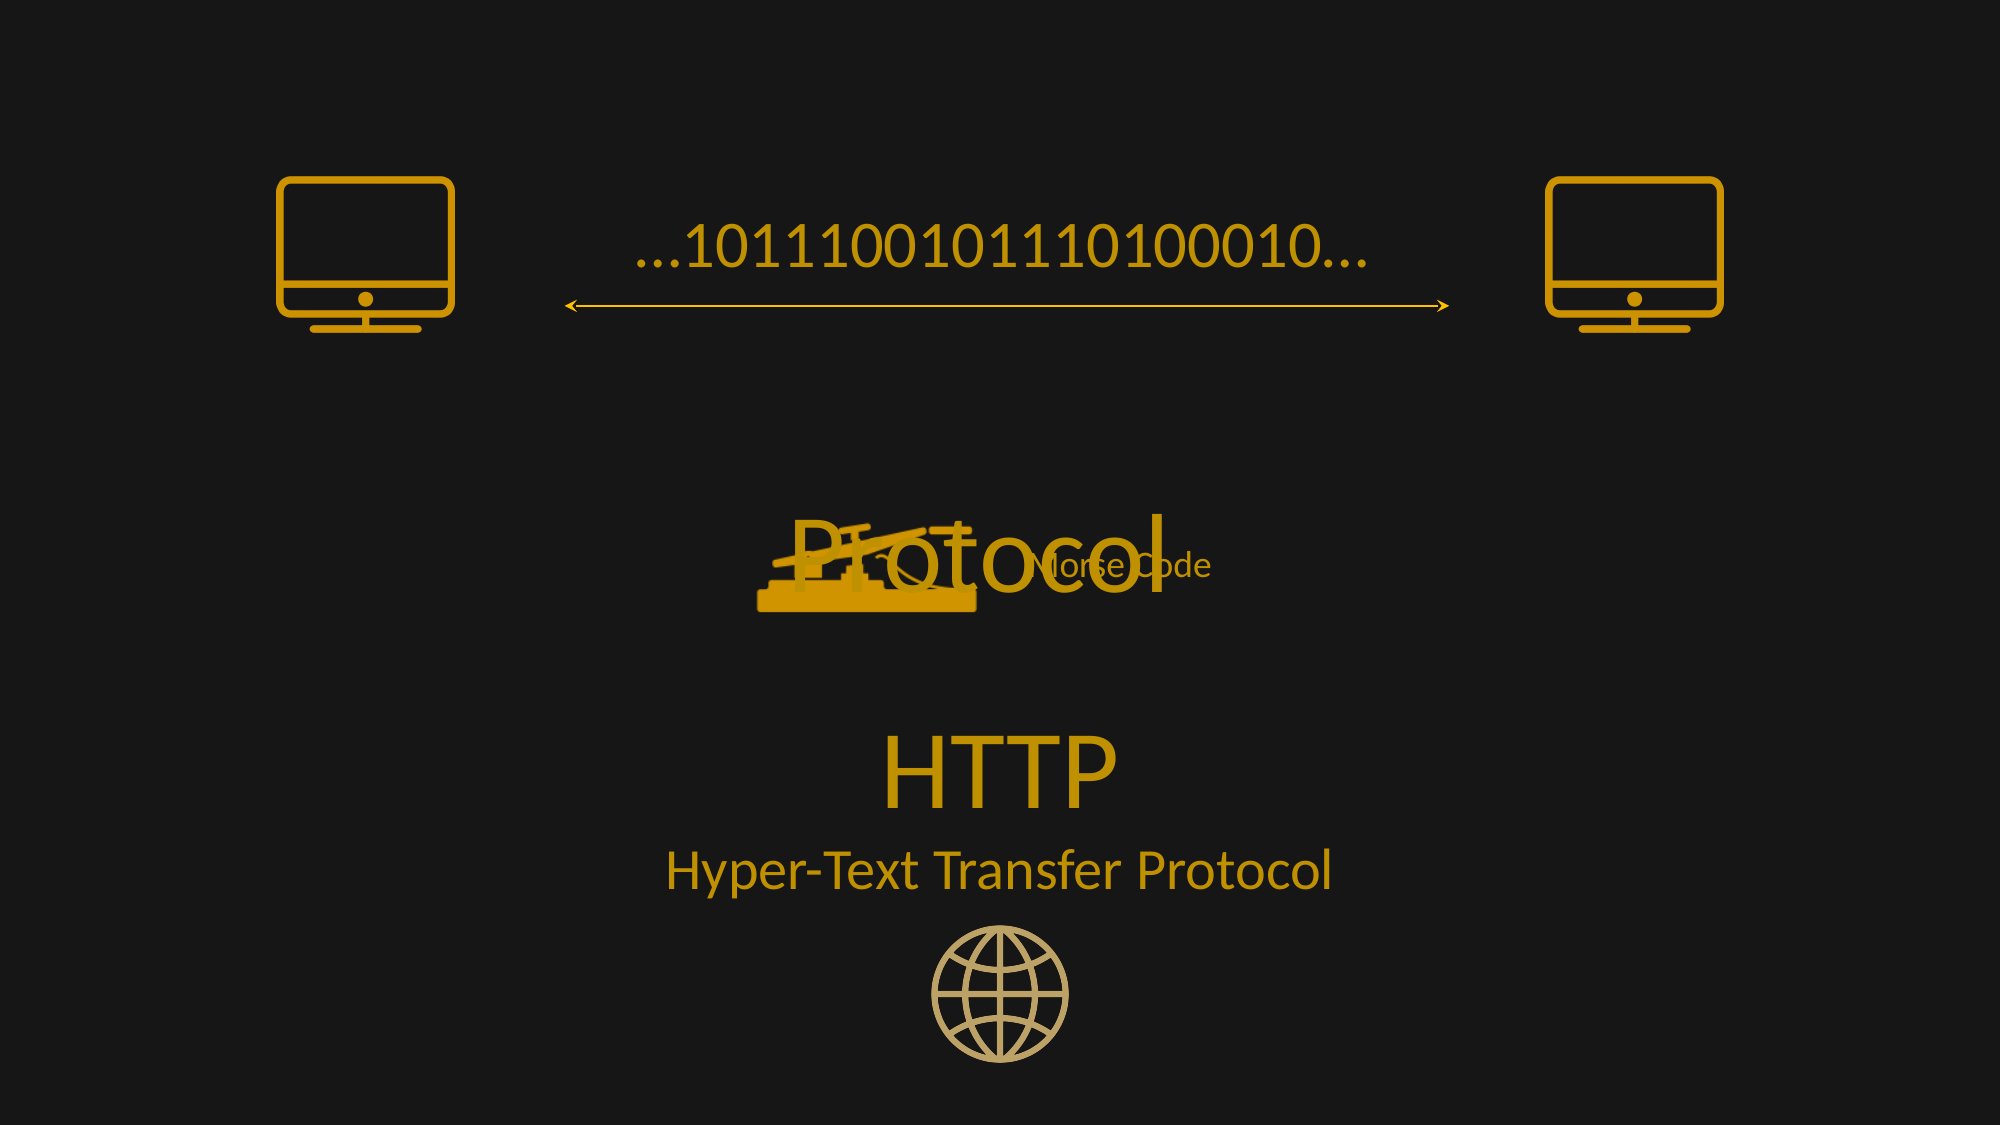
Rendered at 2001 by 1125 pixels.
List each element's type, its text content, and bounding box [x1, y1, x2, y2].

text_box HTTP Hyper-Text Transfer Protocol [540, 688, 1460, 909]
picture [739, 434, 995, 690]
picture [931, 925, 1069, 1063]
picture [1545, 161, 1724, 340]
text_box …1011100101110100010… [620, 193, 1394, 289]
picture [276, 161, 455, 340]
text_box Protocol [1000, 472, 1268, 622]
